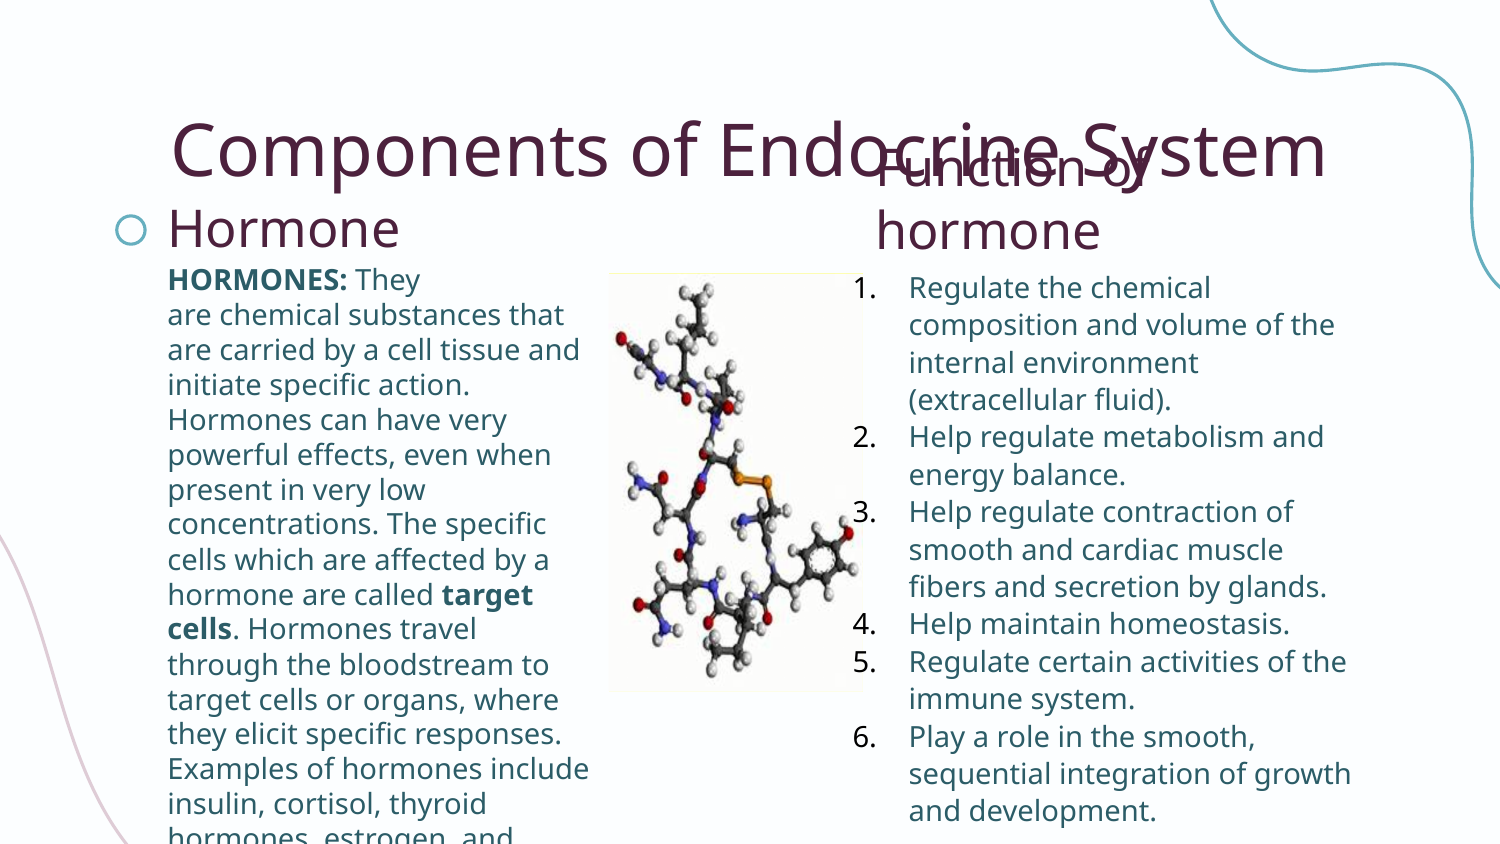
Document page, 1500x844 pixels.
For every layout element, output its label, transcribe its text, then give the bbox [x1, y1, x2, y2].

picture [608, 274, 837, 691]
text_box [837, 202, 1373, 783]
text_box [116, 215, 146, 245]
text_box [152, 202, 608, 826]
title Components of Endocrine System [118, 88, 1382, 183]
